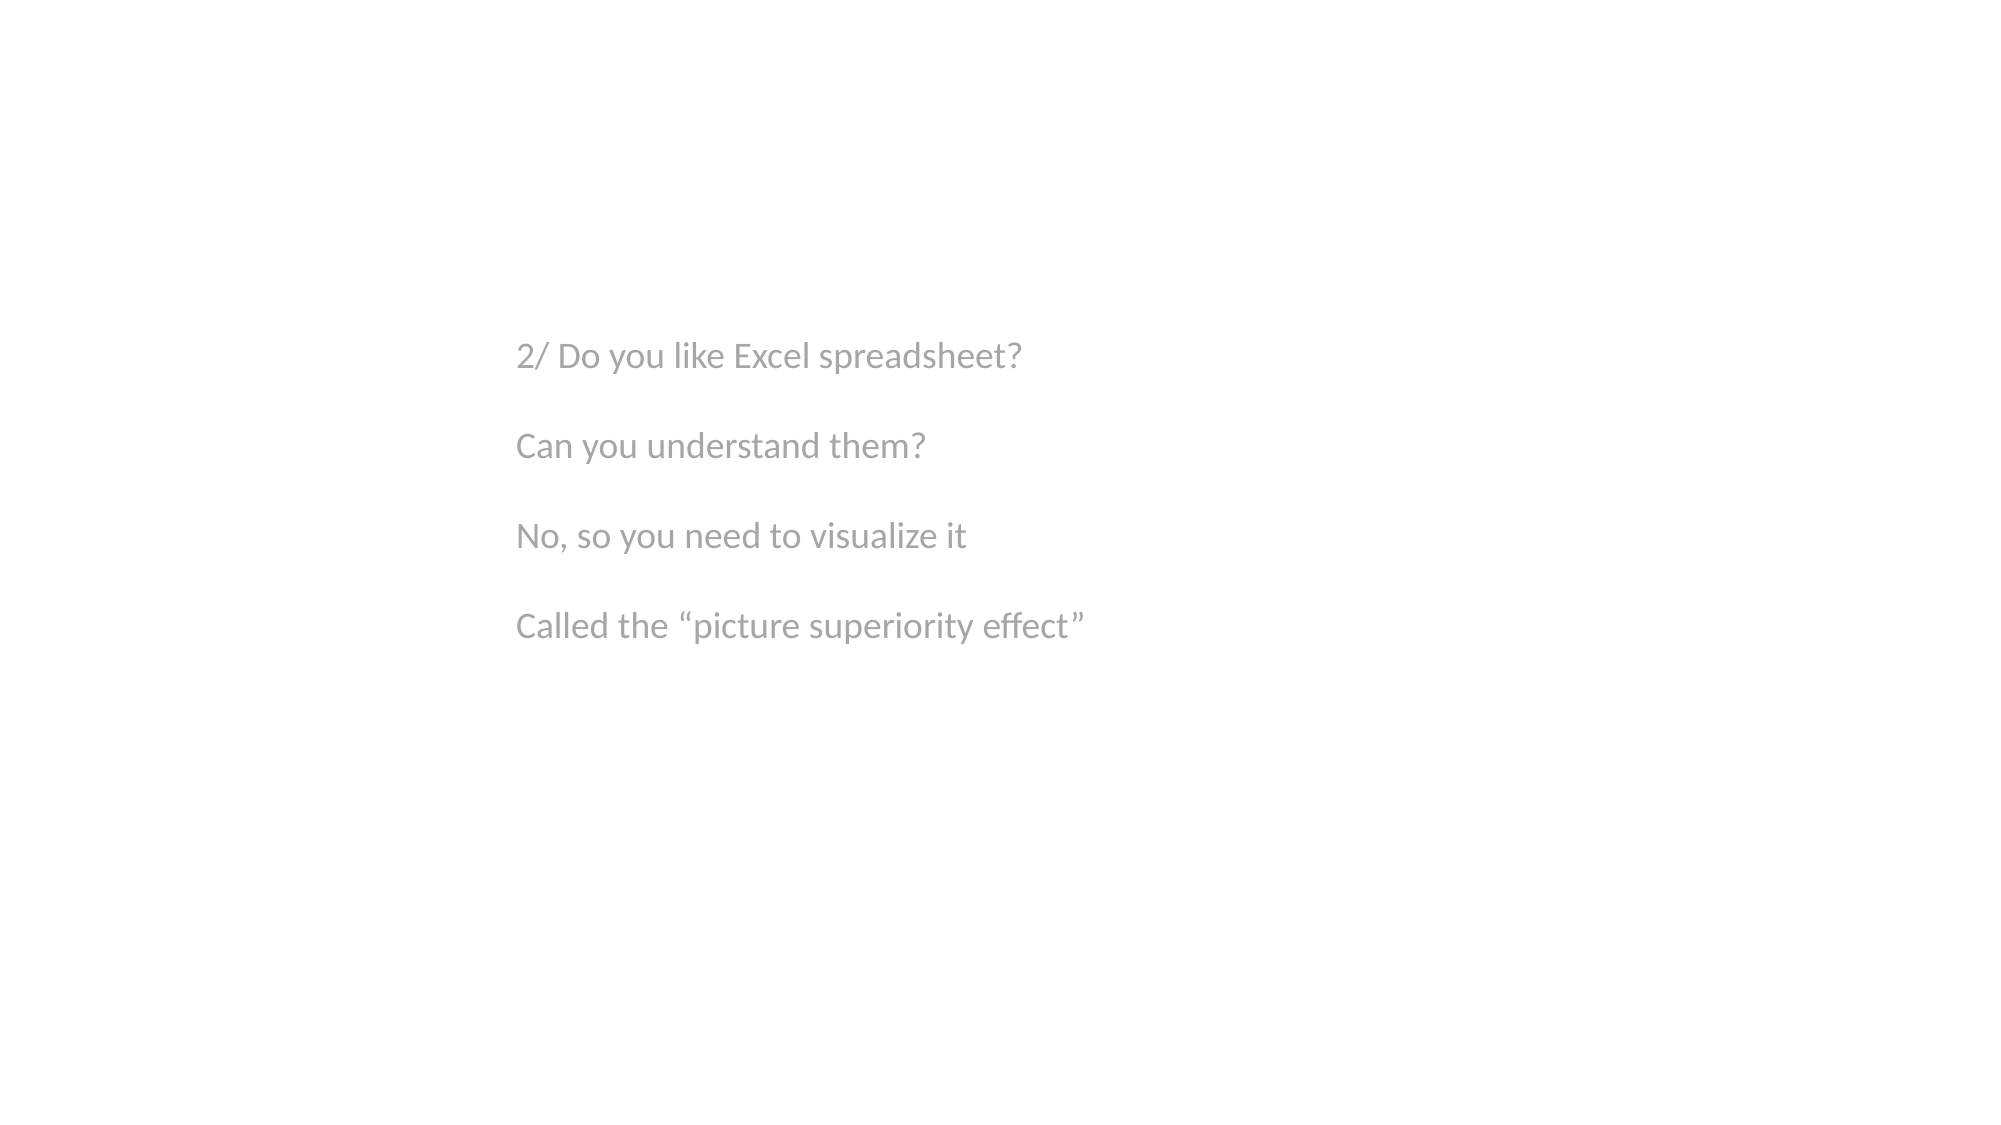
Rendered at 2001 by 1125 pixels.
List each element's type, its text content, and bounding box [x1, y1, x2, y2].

text_box 2/ Do you like Excel spreadsheet? Can you understand them? No, so you need to visualize it Called the “picture superiority effect” [501, 323, 1403, 654]
